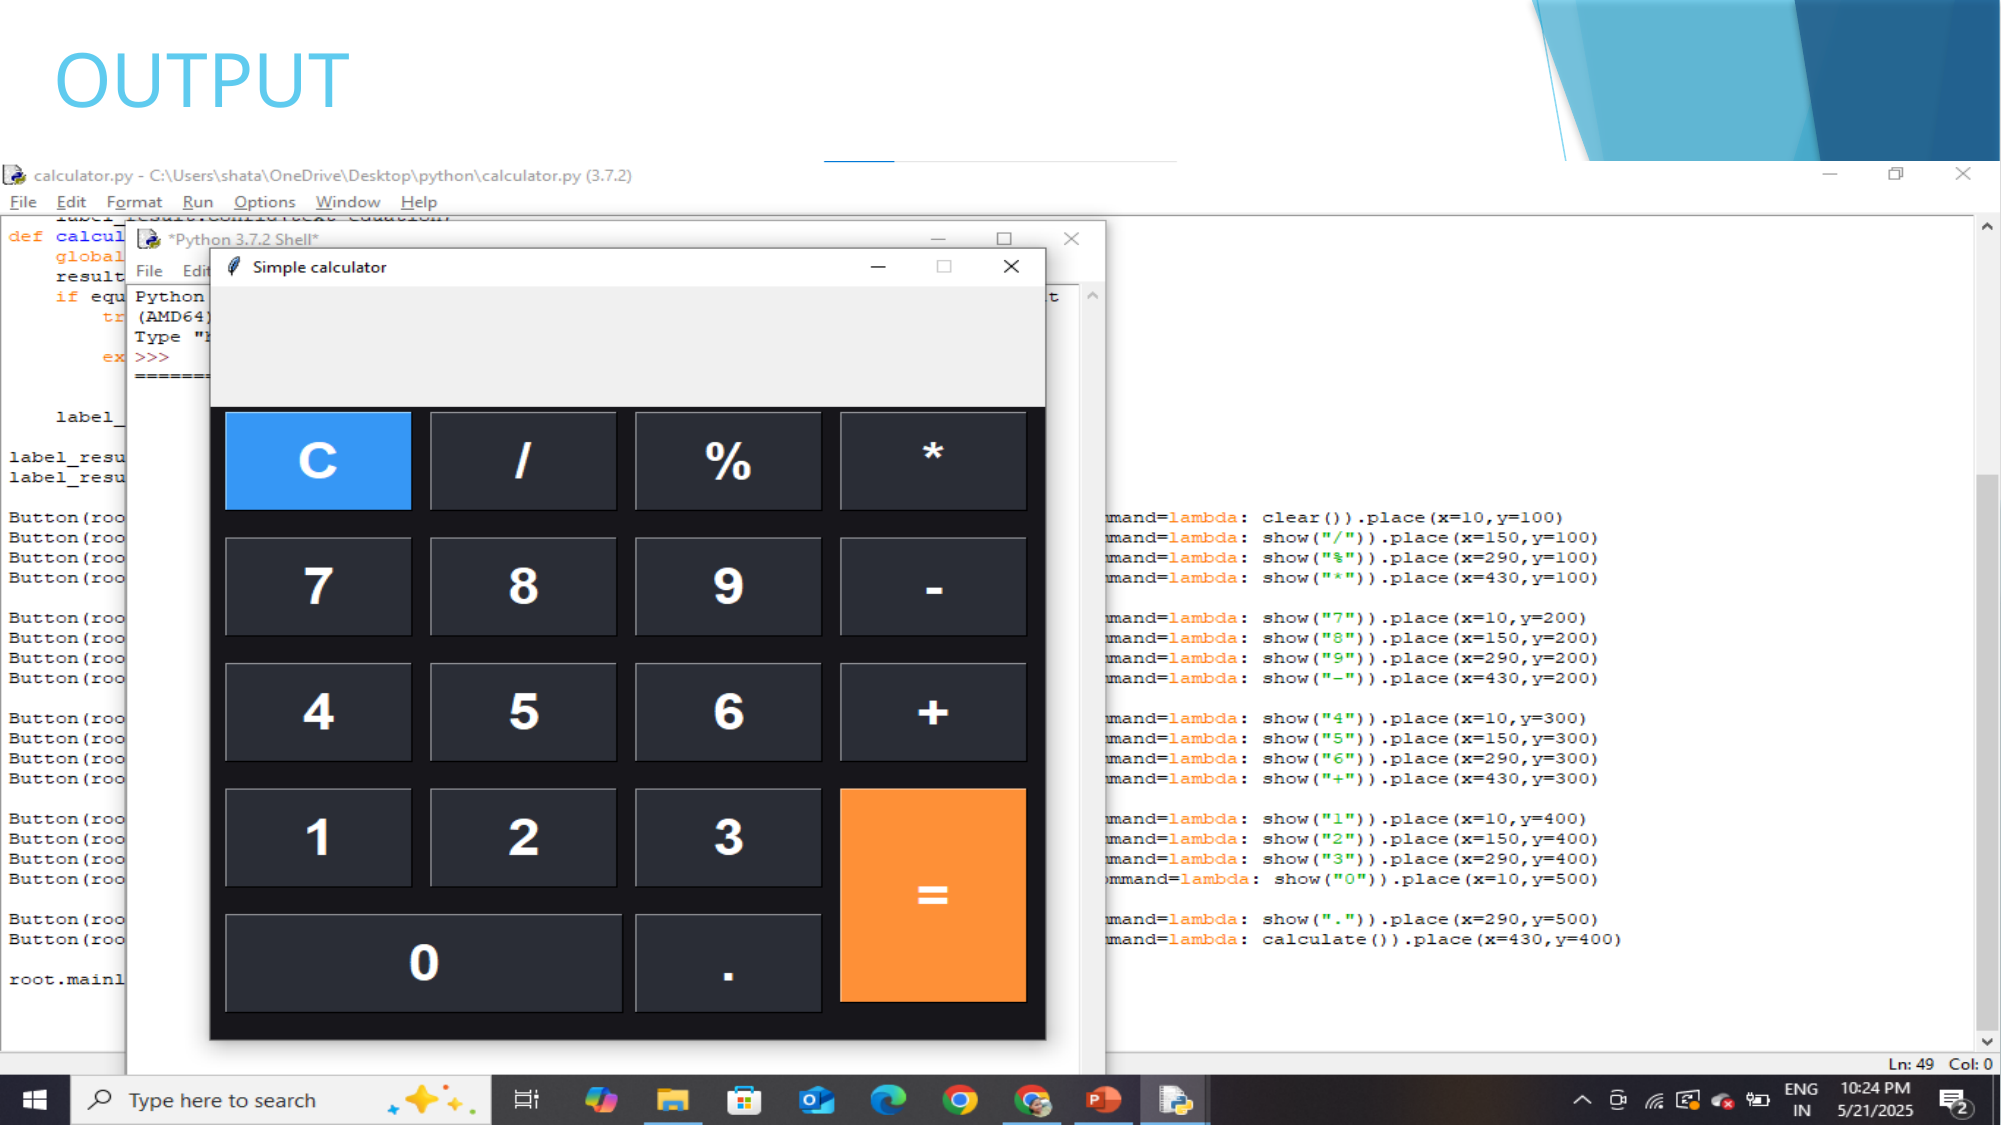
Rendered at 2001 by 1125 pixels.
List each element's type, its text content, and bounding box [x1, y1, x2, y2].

picture [0, 161, 2000, 1125]
title OUTPUT [38, 24, 412, 158]
